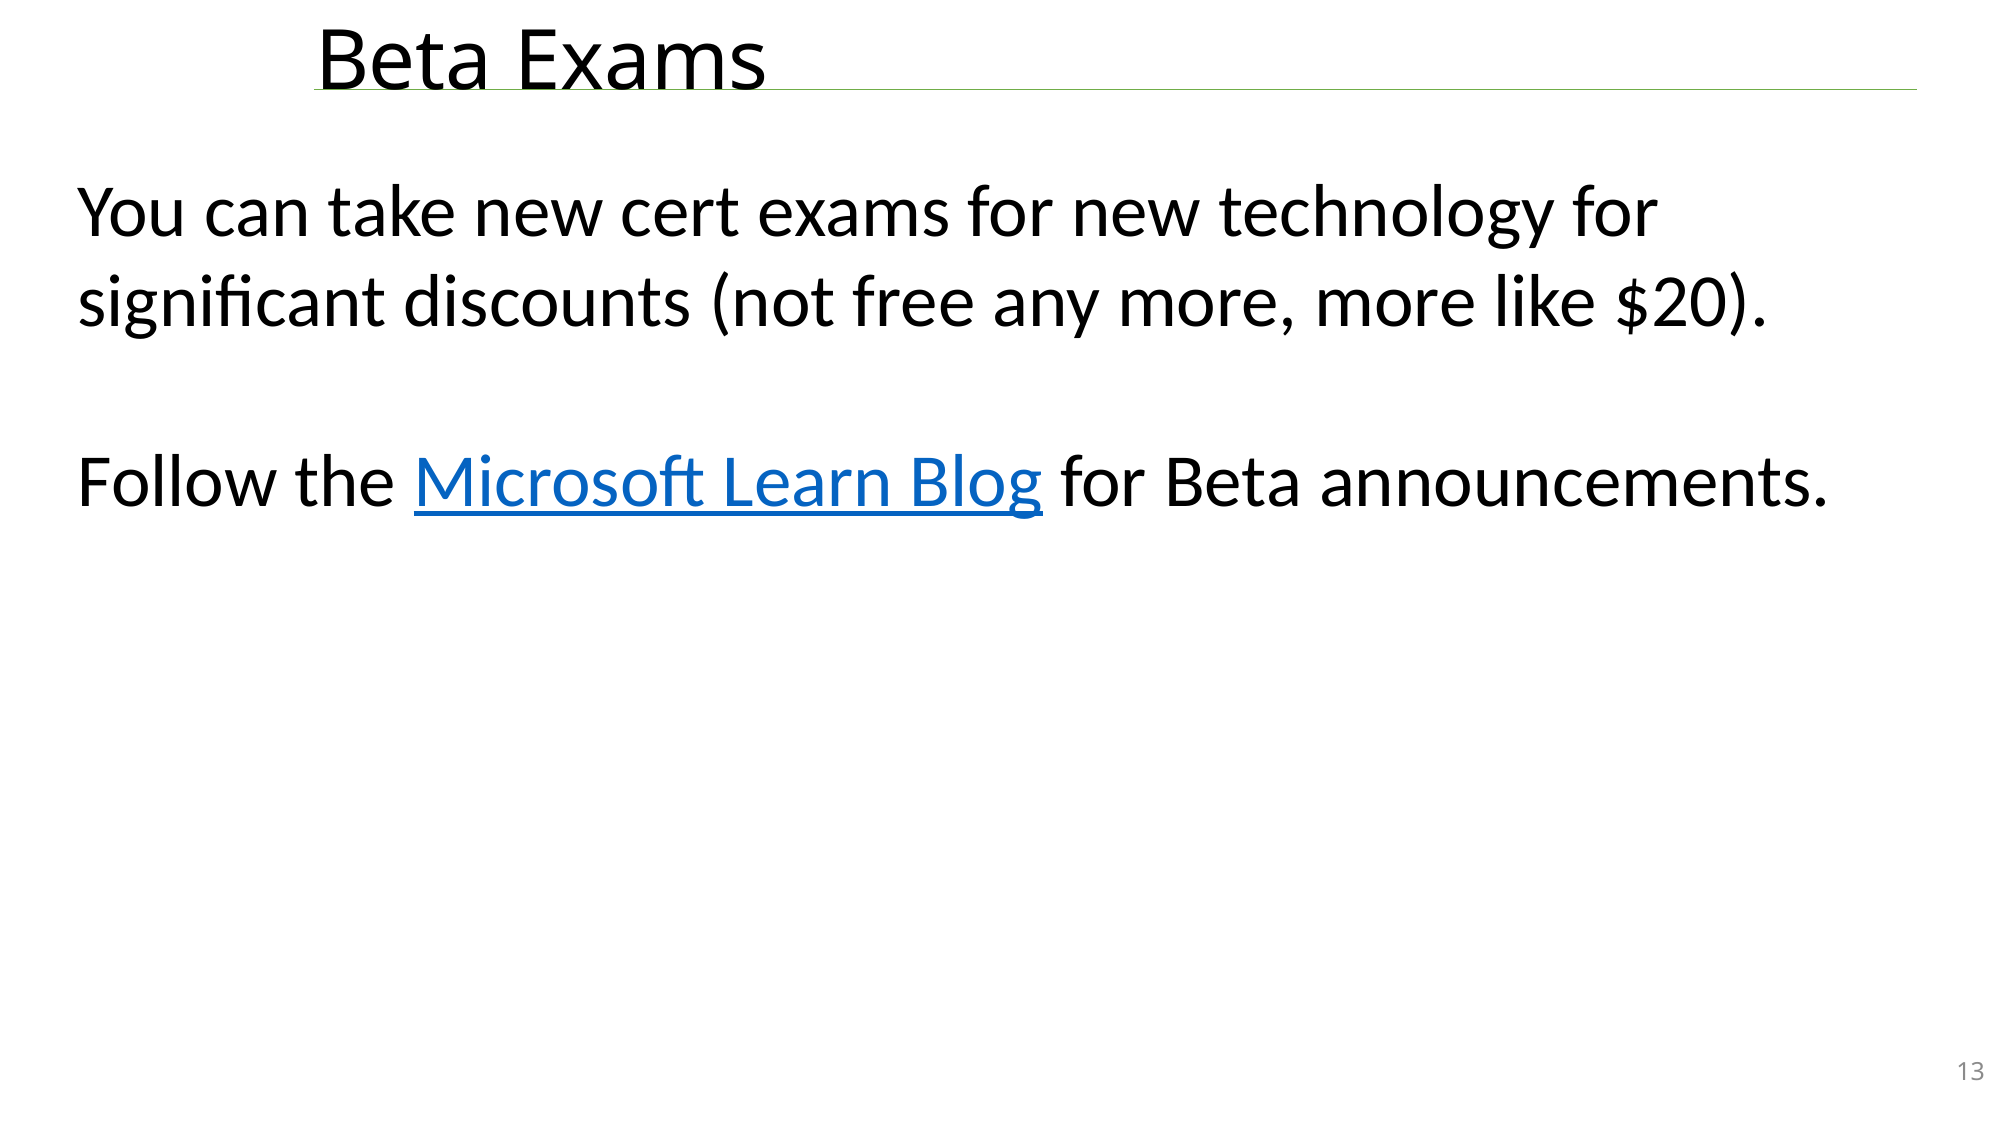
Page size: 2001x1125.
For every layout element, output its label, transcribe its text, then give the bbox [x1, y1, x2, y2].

text_box You can take new cert exams for new technology for significant discounts (not free any more, more like $20). Follow the Microsoft Learn Blog for Beta announcements. [62, 153, 1863, 538]
title Beta Exams [300, 0, 1917, 125]
slide_number 13 [1533, 1042, 2000, 1103]
